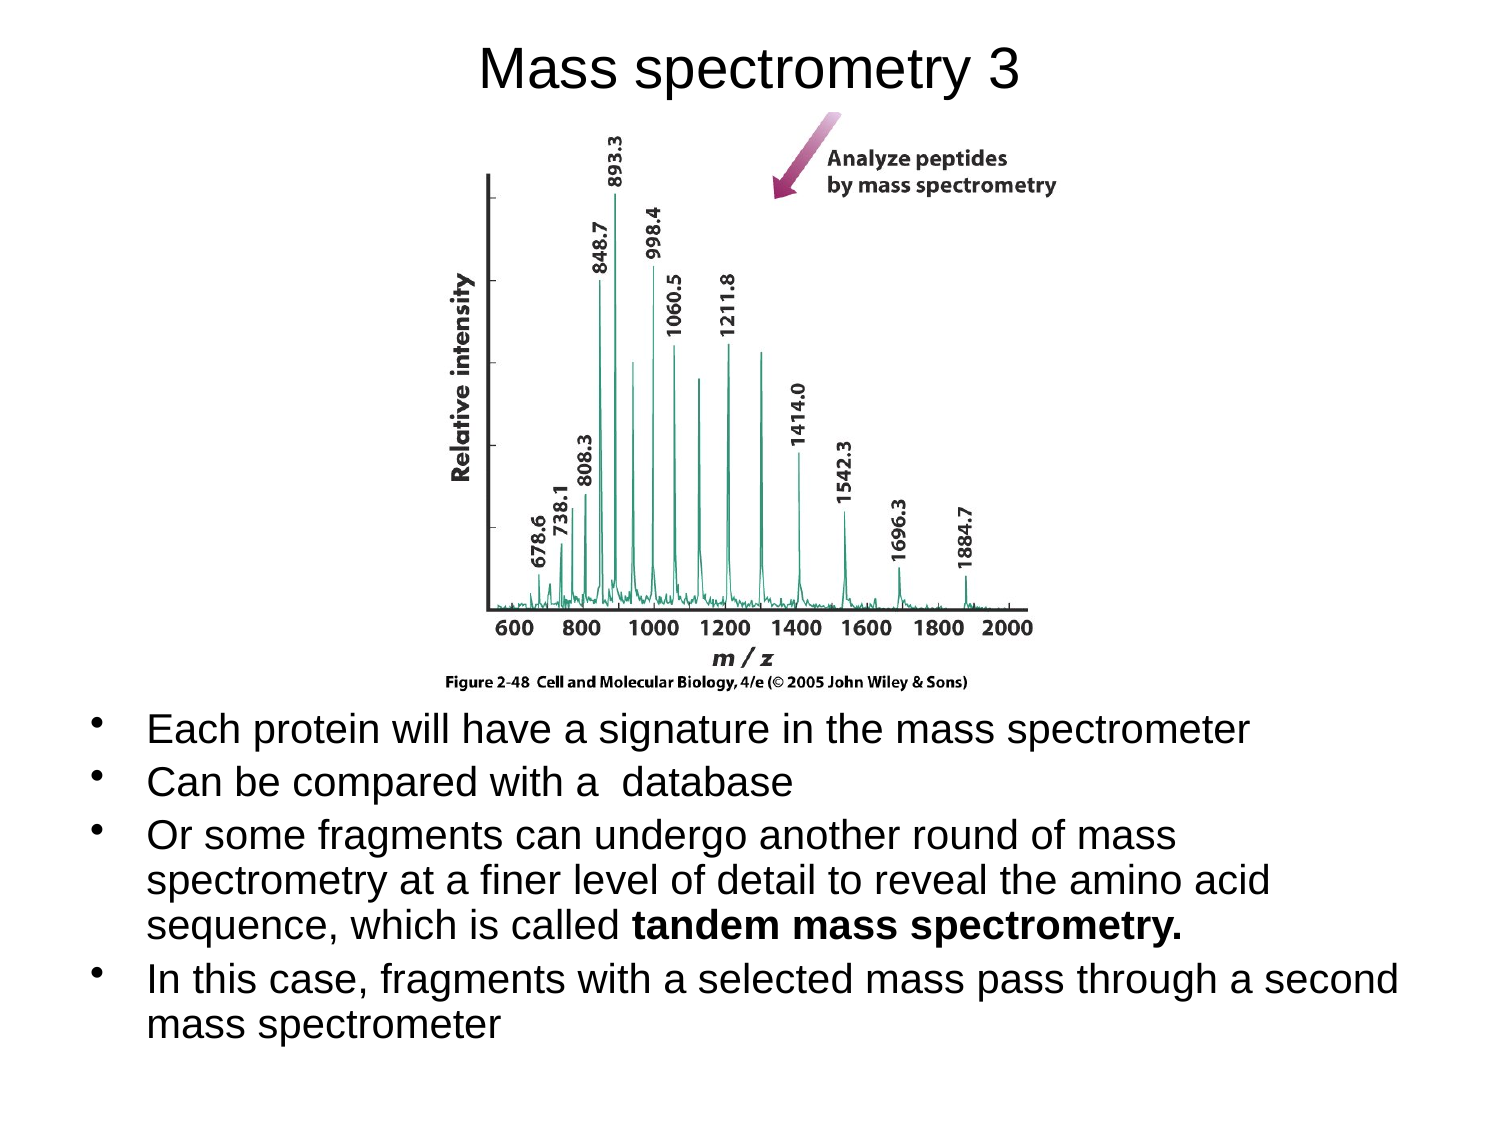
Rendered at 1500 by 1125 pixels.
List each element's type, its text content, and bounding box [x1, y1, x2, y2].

title Mass spectrometry 3 [75, 12, 1425, 118]
picture [437, 112, 1065, 692]
list Each protein will have a signature in the mass spectrometer Can be compared with a database Or some fragments can undergo another round of mass spectrometry at a finer level of detail to reveal the amino acid sequence, which is called tandem mass spectrometry. In this case, fragments with a selected mass pass through a second mass spectrometer [75, 699, 1425, 975]
